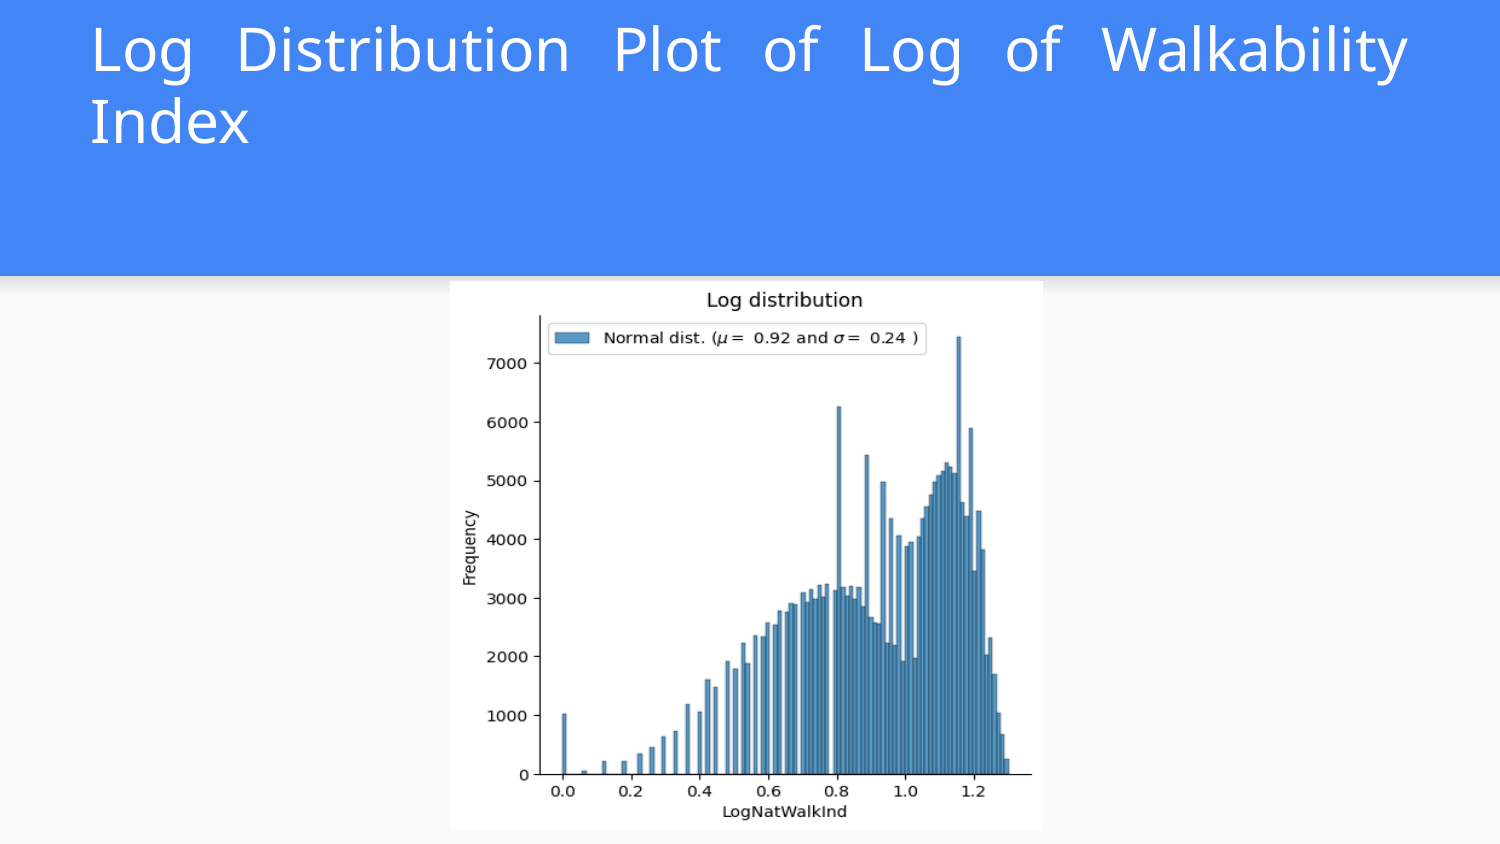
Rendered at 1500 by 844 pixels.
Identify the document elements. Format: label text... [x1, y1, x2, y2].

picture [449, 280, 1043, 831]
title Log Distribution Plot of Log of Walkability Index [75, 85, 1425, 212]
